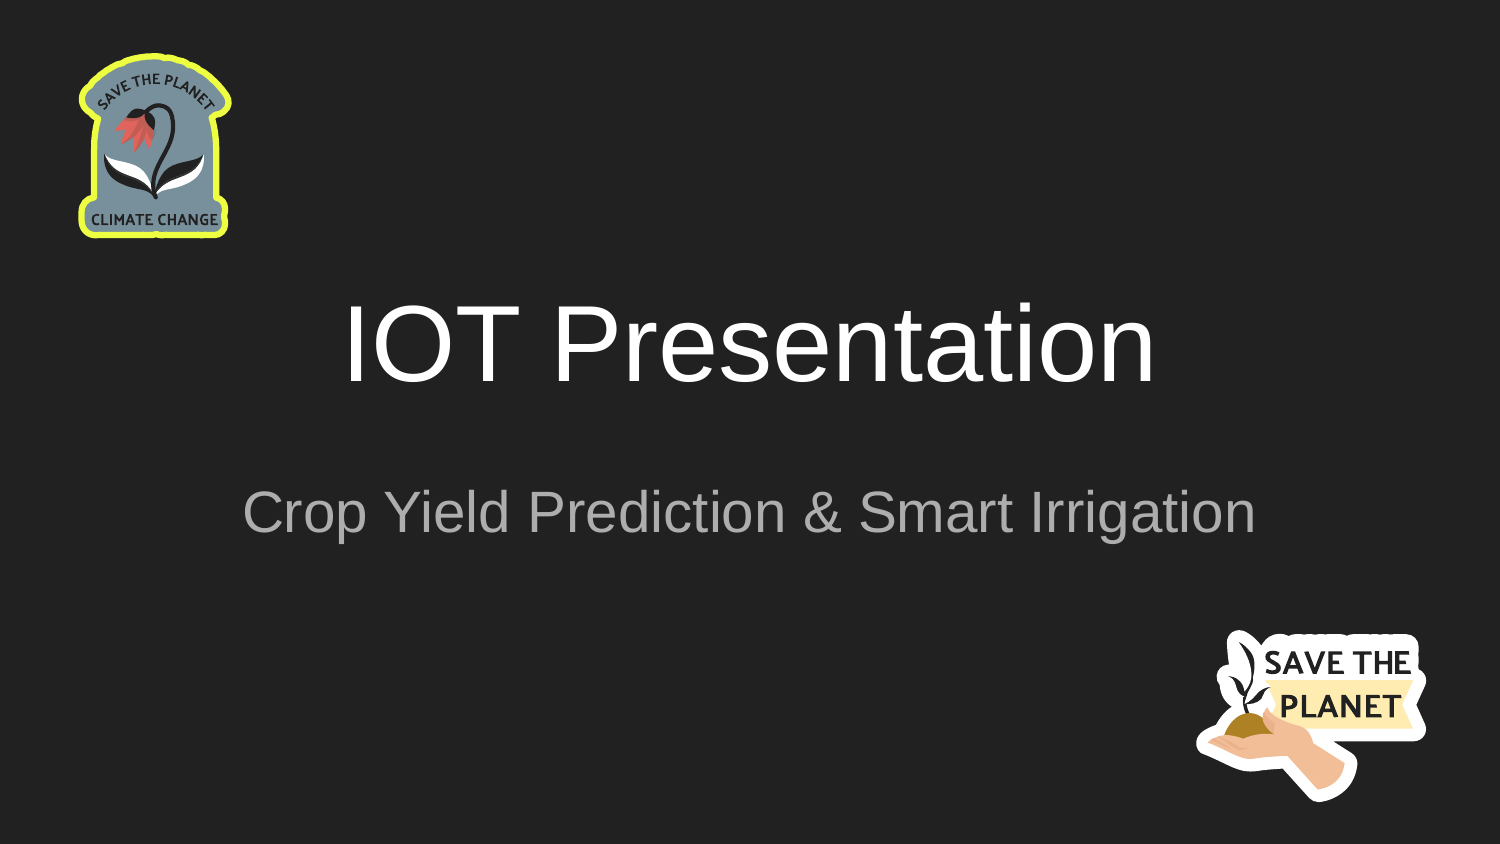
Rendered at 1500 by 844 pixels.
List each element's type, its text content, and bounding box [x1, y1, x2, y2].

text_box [1195, 629, 1427, 803]
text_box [79, 56, 230, 236]
subtitle Crop Yield Prediction & Smart Irrigation [51, 464, 1449, 564]
title IOT Presentation [51, 122, 1449, 420]
